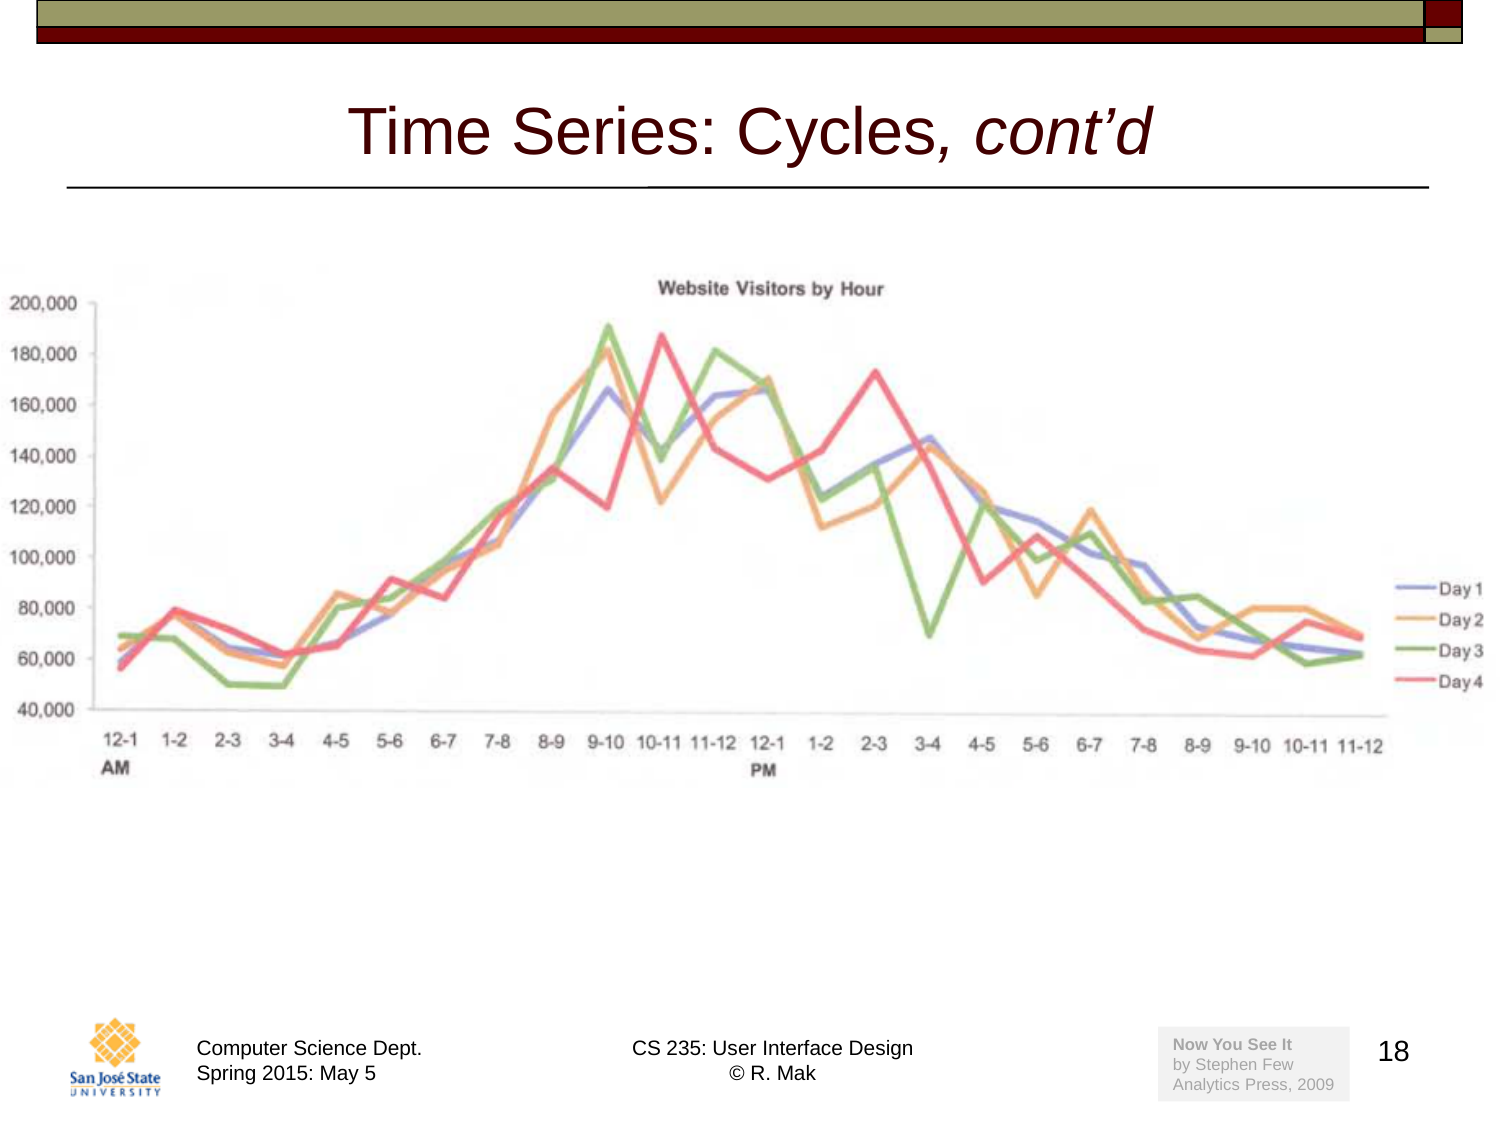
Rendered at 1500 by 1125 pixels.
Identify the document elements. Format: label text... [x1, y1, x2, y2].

text_box Now You See It by Stephen Few Analytics Press, 2009 [1158, 1026, 1350, 1102]
picture [60, 1012, 166, 1112]
slide_number 18 [1112, 1025, 1425, 1100]
title Time Series: Cycles, cont’d [75, 67, 1425, 175]
picture [0, 264, 1500, 788]
